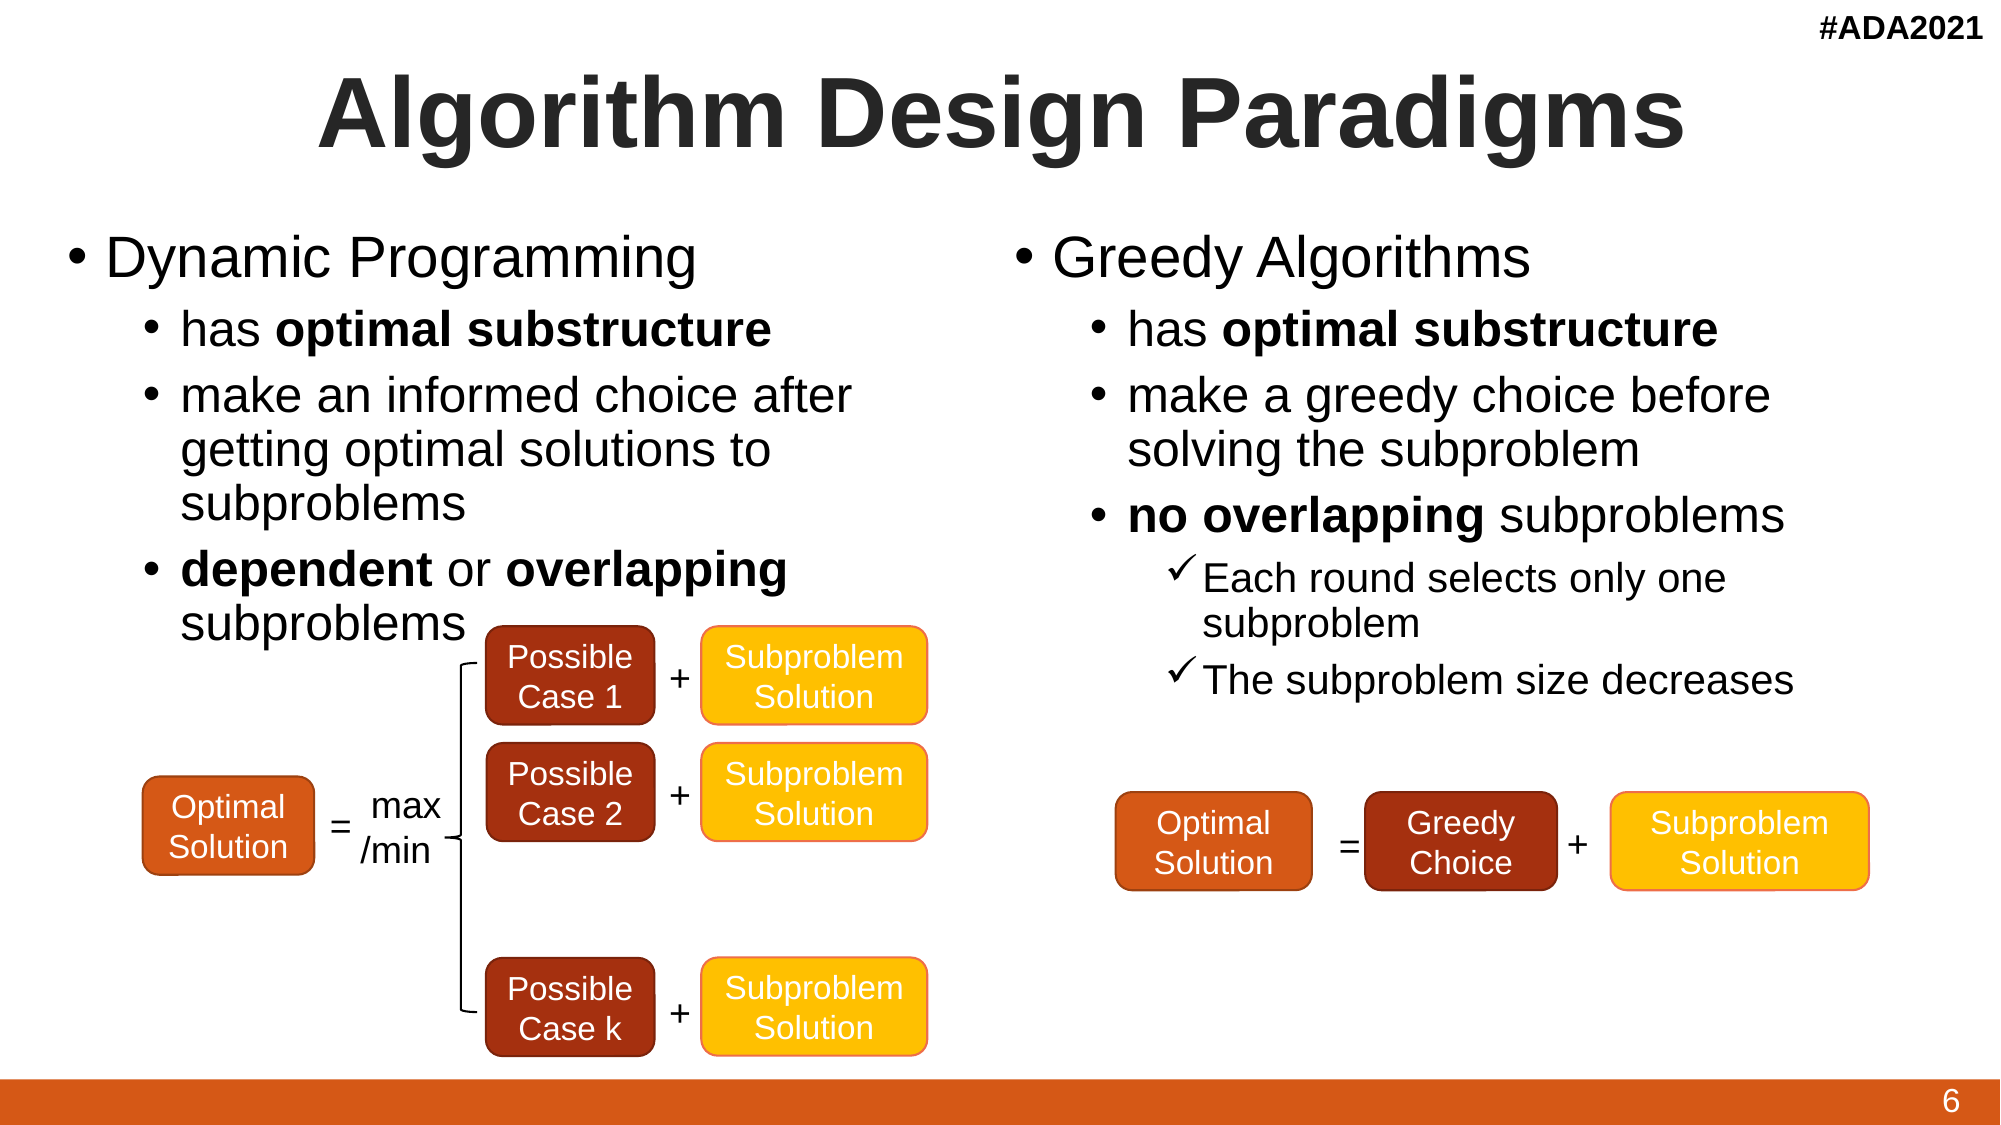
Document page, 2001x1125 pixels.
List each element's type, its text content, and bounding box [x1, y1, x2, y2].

list Dynamic Programming has optimal substructure make an informed choice after getting optimal solutions to subproblems dependent or overlapping subproblems [53, 219, 999, 1042]
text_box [142, 626, 928, 1056]
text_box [1115, 792, 1870, 891]
list Greedy Algorithms has optimal substructure make a greedy choice before solving the subproblem no overlapping subproblems Each round selects only one subproblem The subproblem size decreases [999, 219, 1952, 1042]
list Algorithm Design Paradigms [53, 55, 1952, 175]
slide_number 6 [1927, 1071, 2000, 1125]
